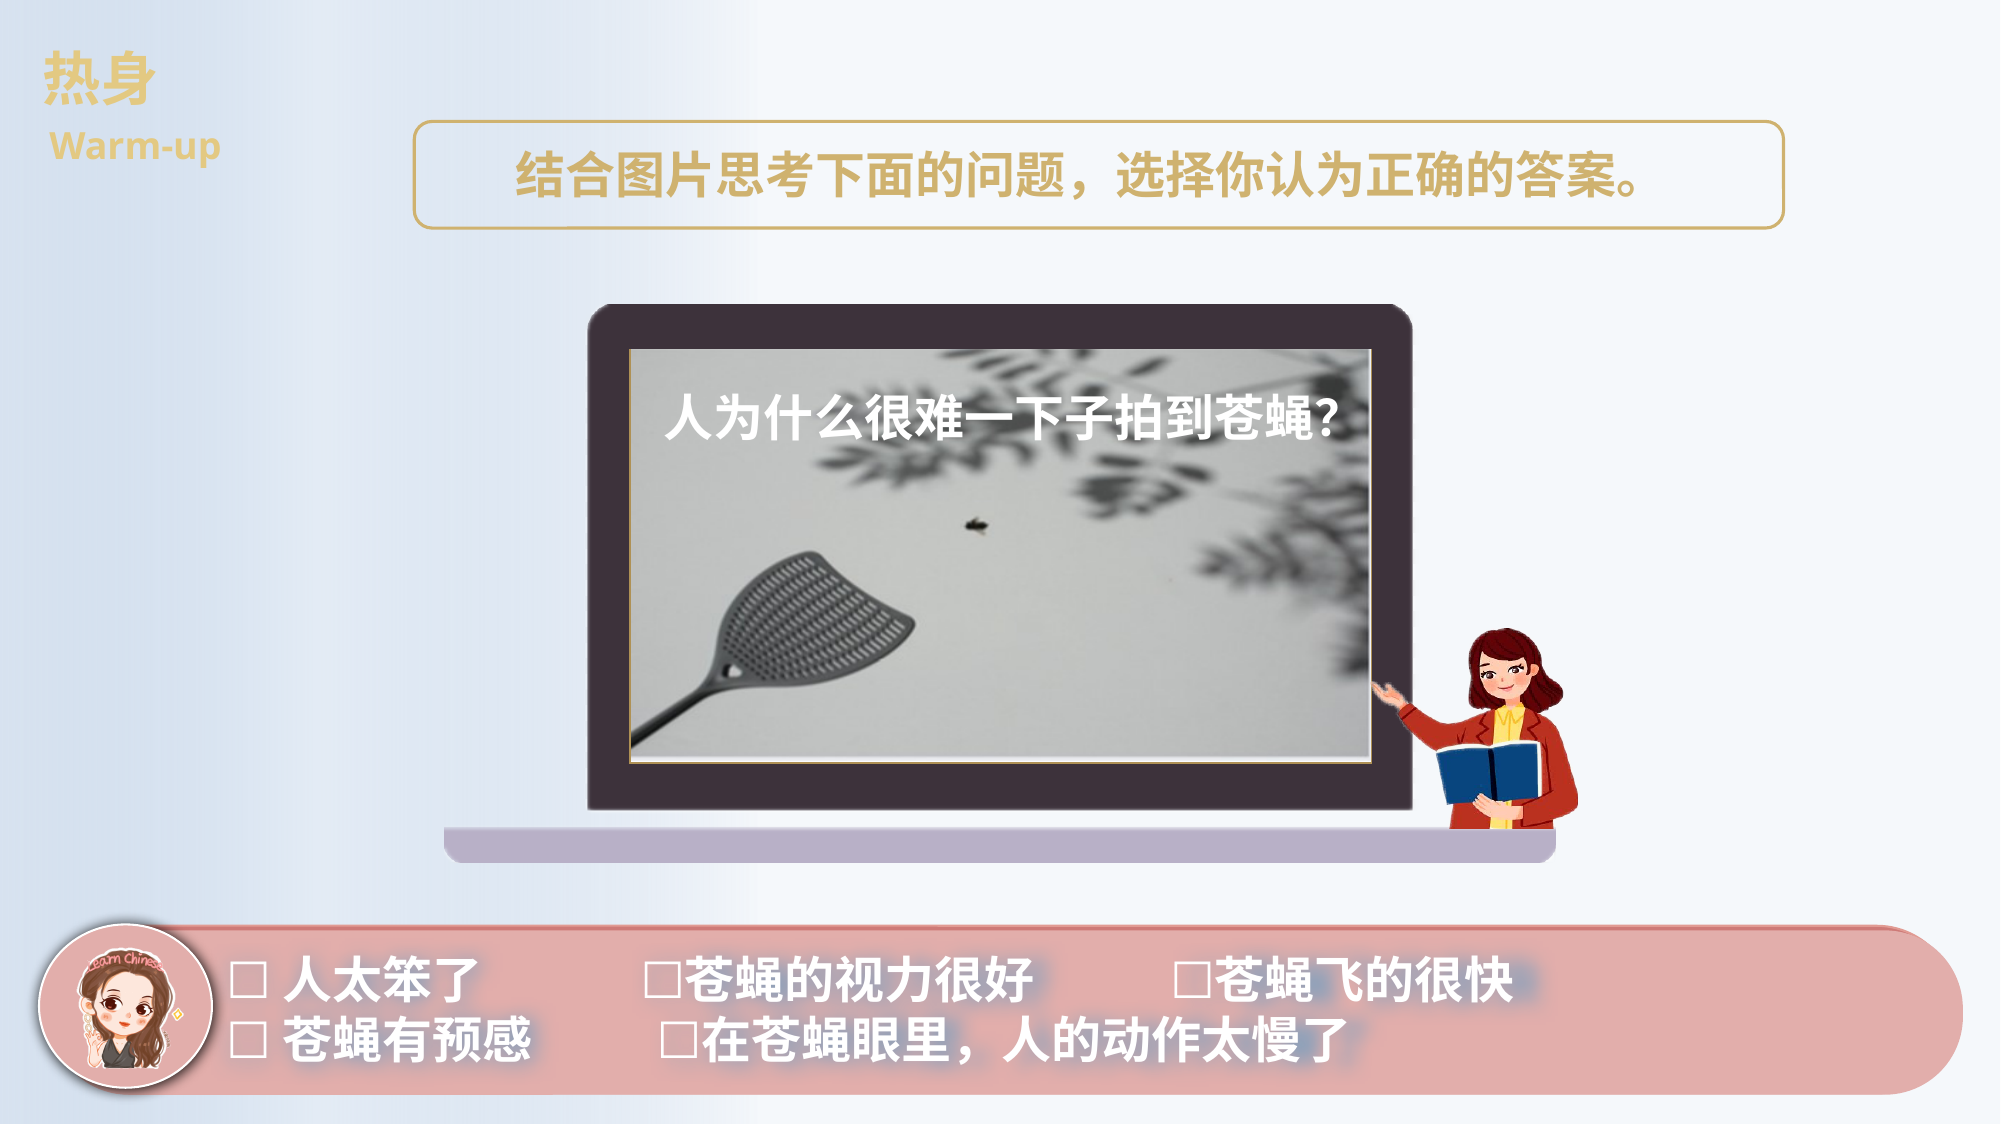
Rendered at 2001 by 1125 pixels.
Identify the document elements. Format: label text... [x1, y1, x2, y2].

text_box Warm-up [34, 115, 237, 175]
picture [0, 0, 2001, 1125]
text_box 热身 [27, 35, 174, 120]
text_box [397, 121, 1784, 229]
text_box [212, 924, 1891, 928]
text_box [38, 924, 212, 1095]
text_box [1913, 937, 1964, 1091]
text_box ☐人太笨了 ☐苍蝇的视力很好 ☐苍蝇飞的很快 ☐苍蝇有预感 ☐在苍蝇眼里，人的动作太慢了 [212, 941, 1874, 1077]
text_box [444, 304, 1556, 863]
